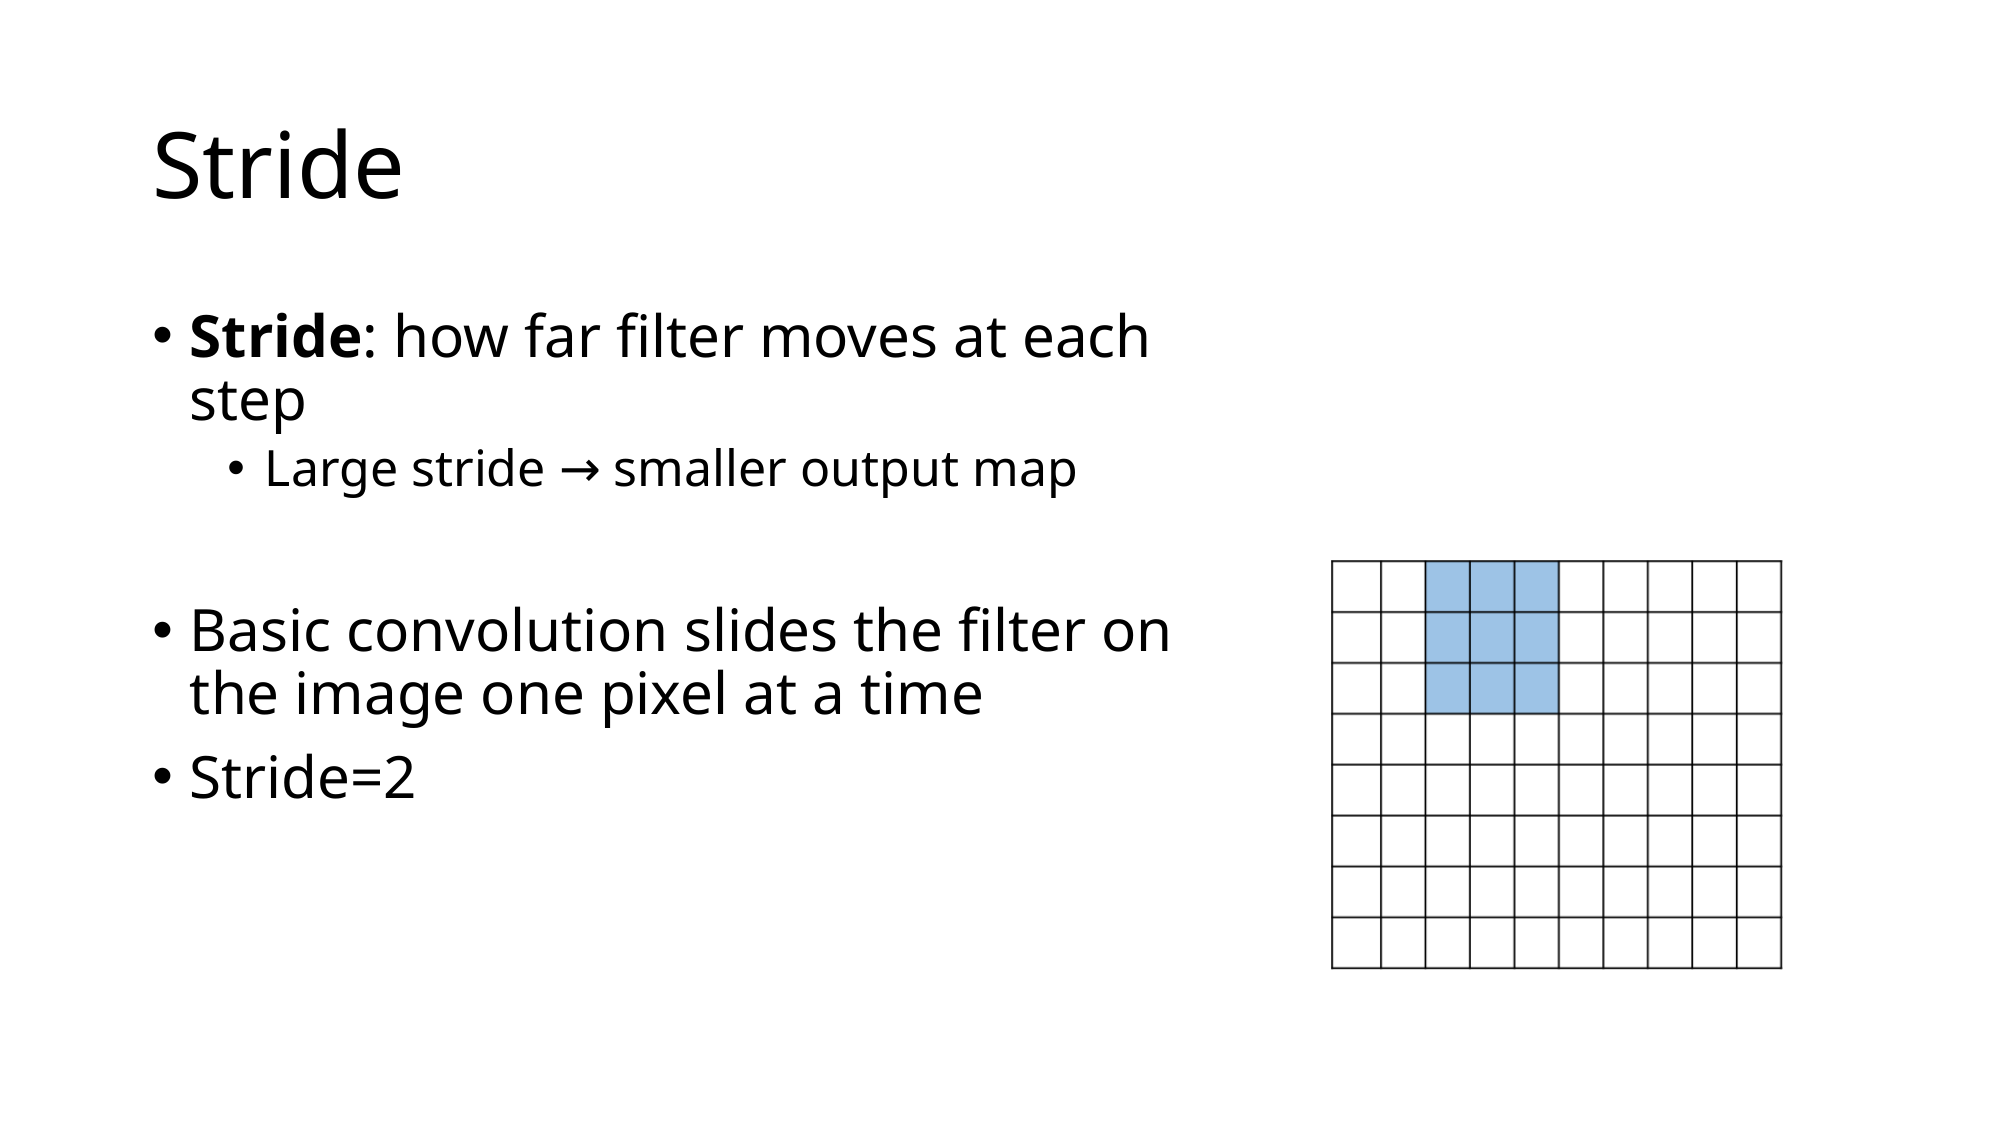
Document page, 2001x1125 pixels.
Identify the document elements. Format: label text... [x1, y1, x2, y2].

title Stride [137, 59, 1863, 278]
picture [1328, 554, 1786, 972]
list Stride: how far filter moves at each step Large stride → smaller output map Basic convolution slides the filter on the image one pixel at a time Stride=2 [137, 299, 1232, 1014]
